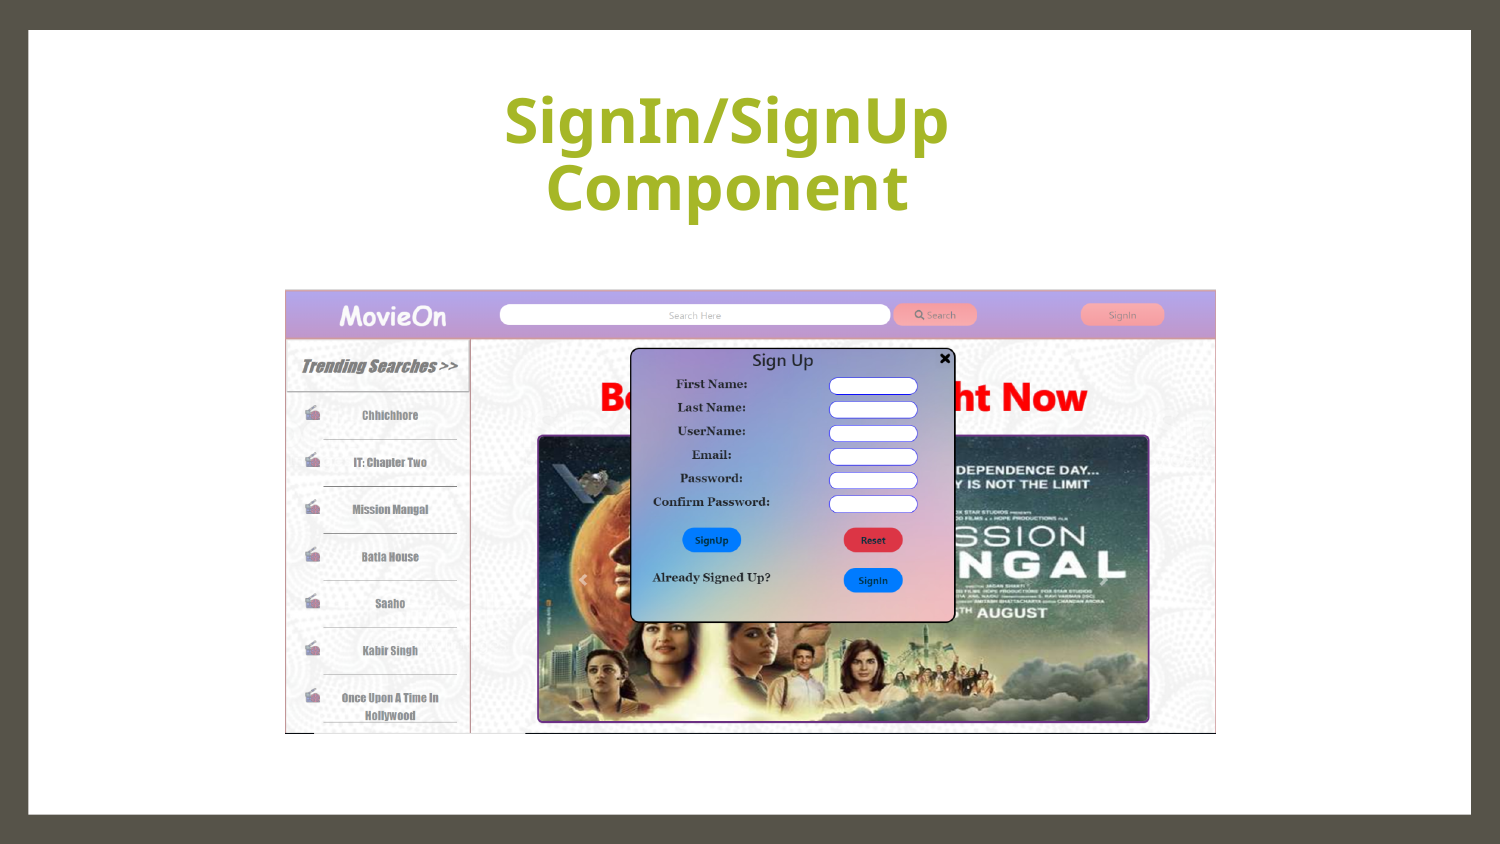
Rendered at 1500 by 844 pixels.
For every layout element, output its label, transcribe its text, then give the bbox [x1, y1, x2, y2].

title SignIn/SignUp Component [487, 74, 968, 231]
picture [284, 289, 1216, 734]
